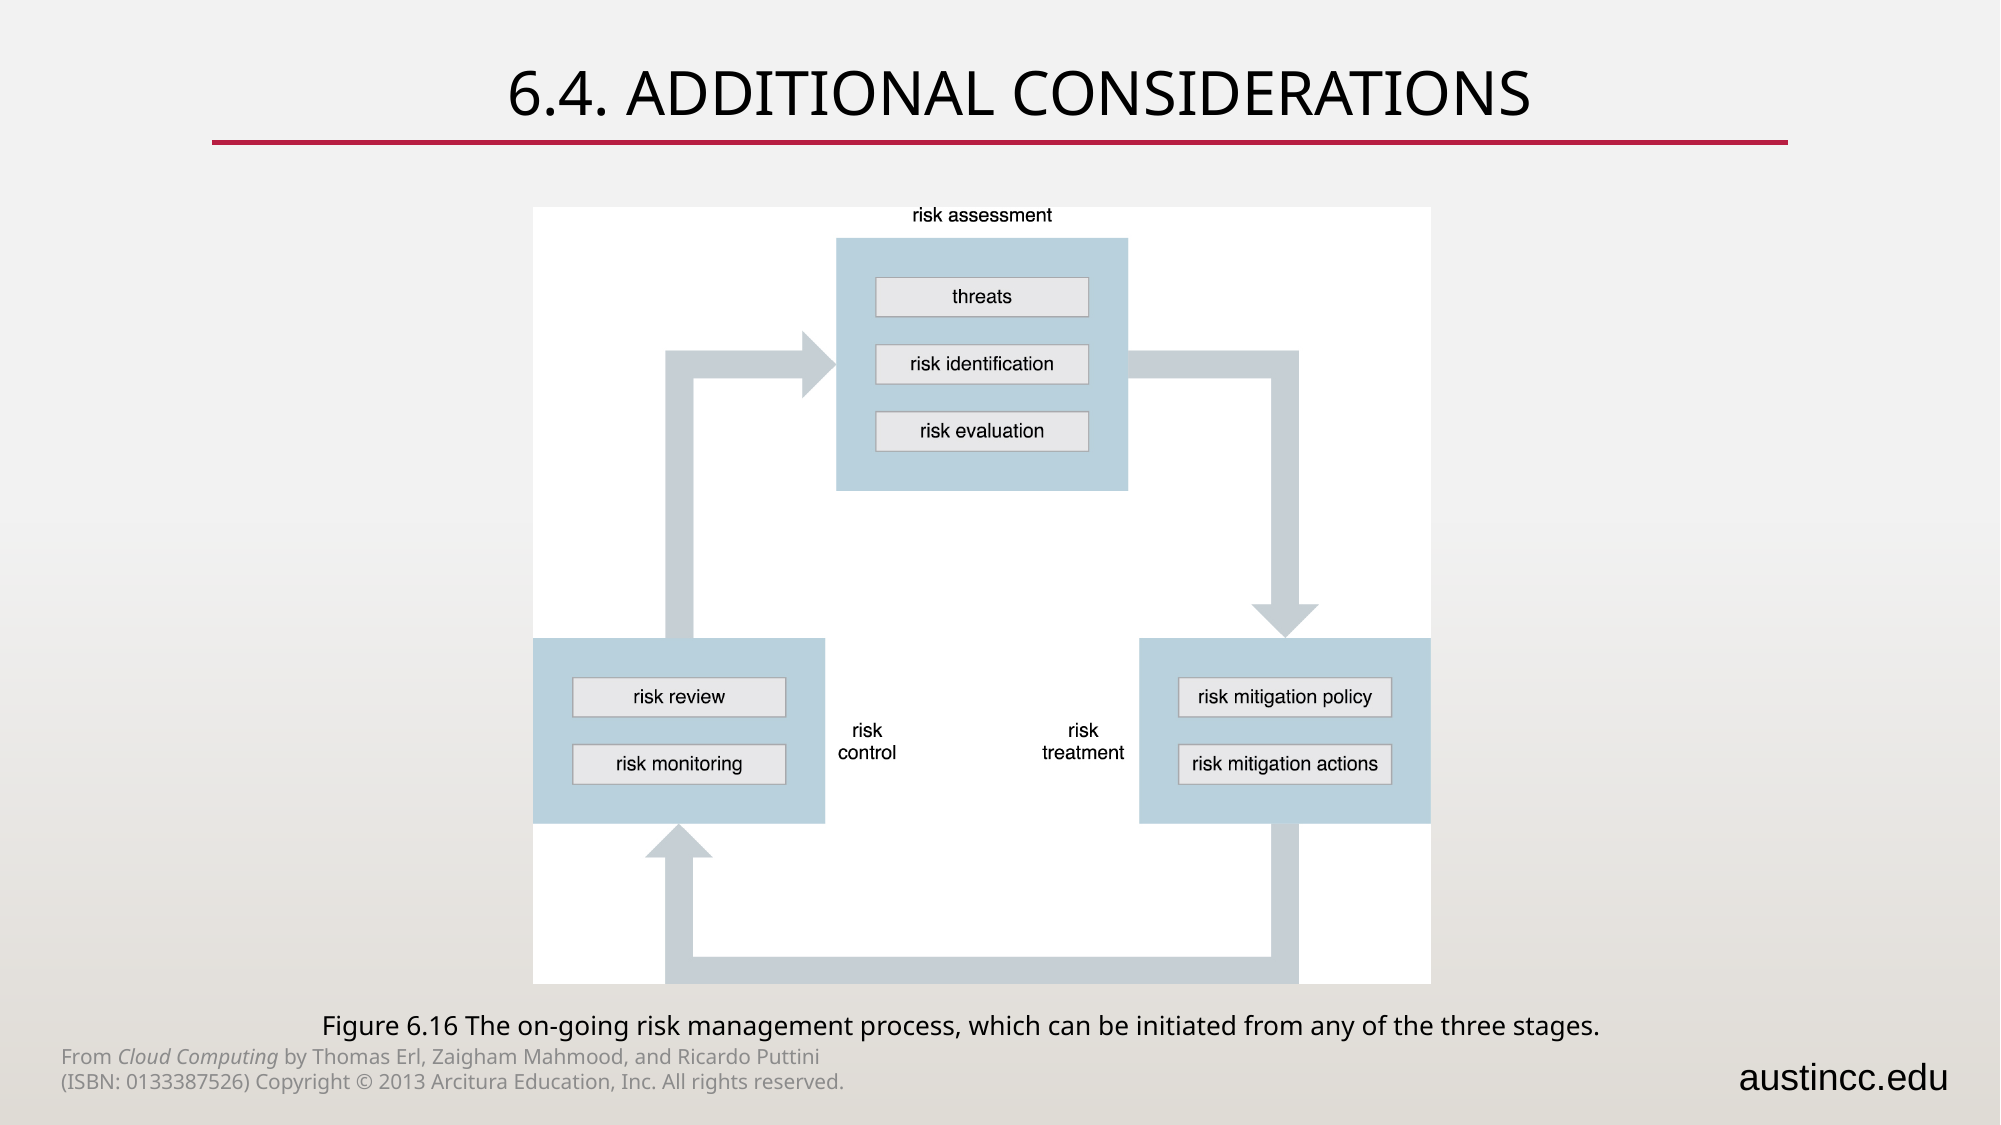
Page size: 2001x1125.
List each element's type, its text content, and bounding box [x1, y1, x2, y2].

picture [532, 207, 1431, 985]
title 6.4. Additional Considerations [232, 54, 1808, 137]
footer From Cloud Computing by Thomas Erl, Zaigham Mahmood, and Ricardo Puttini (ISBN: 0133387526) Copyright © 2013 Arcitura Education, Inc. All rights reserved. [45, 1043, 1021, 1095]
text_box Figure 6.16 The on-going risk management process, which can be initiated from any of the three stages. [307, 1001, 1615, 1048]
